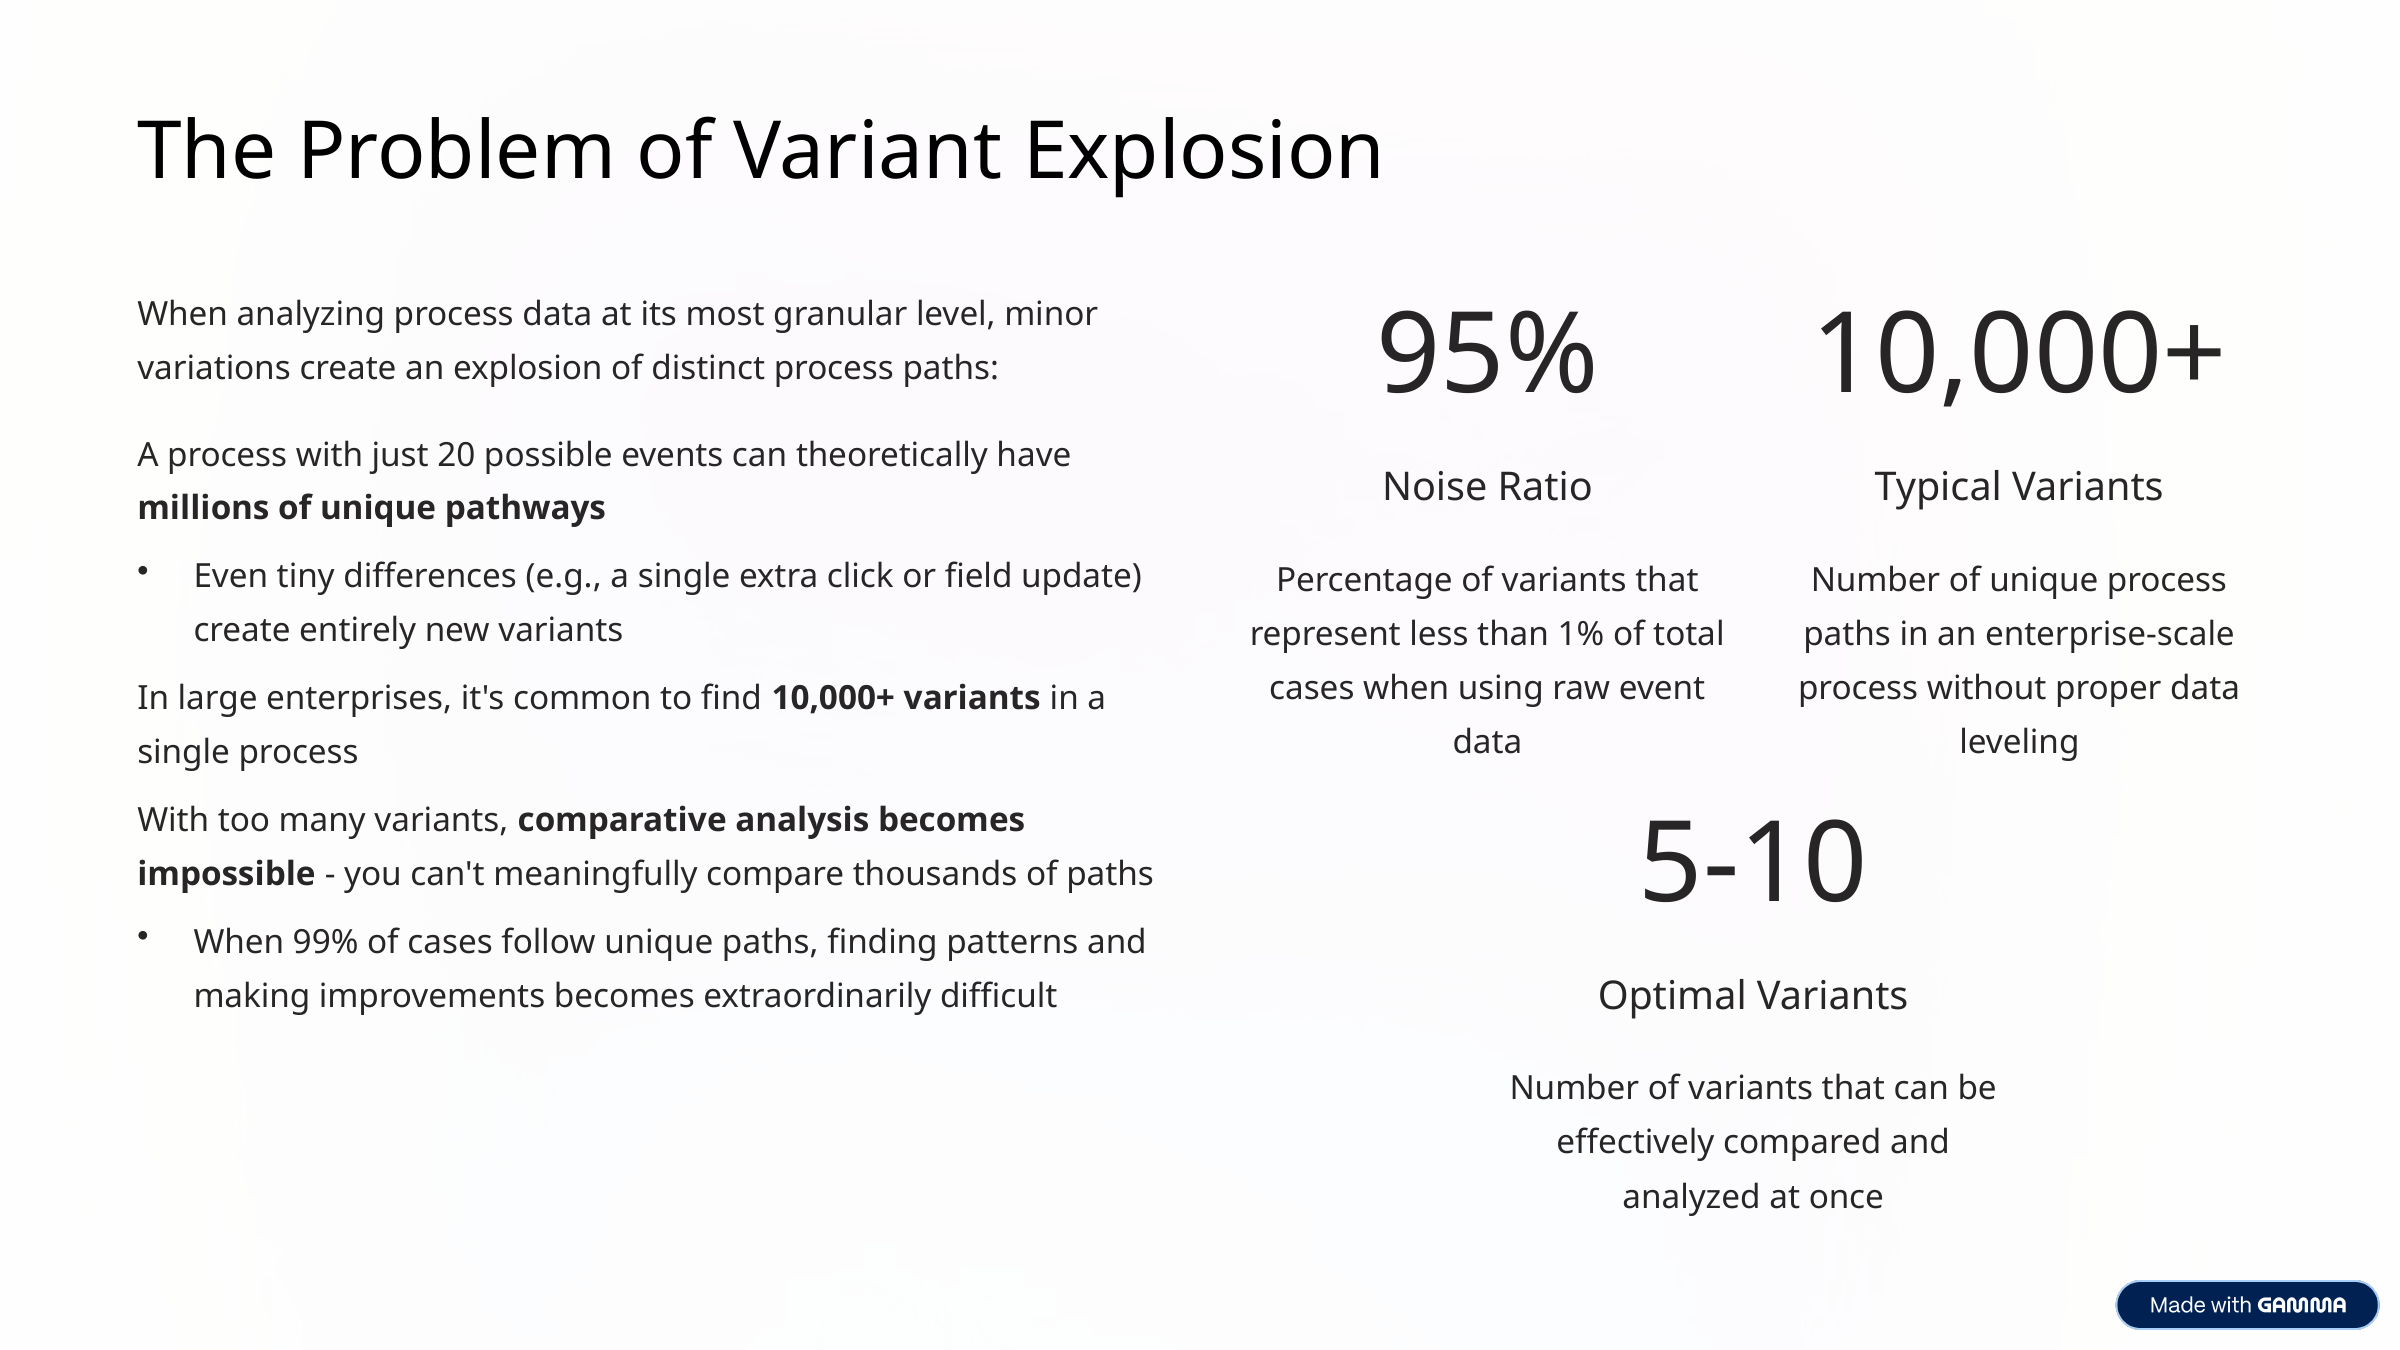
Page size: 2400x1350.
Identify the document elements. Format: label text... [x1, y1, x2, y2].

text_box Optimal Variants [1551, 967, 1956, 1018]
text_box When analyzing process data at its most granular level, minor variations create an explosion of distinct process paths: [137, 277, 1159, 388]
text_box A process with just 20 possible events can theoretically have millions of unique pathways [137, 418, 1159, 529]
text_box 10,000+ [1774, 302, 2264, 416]
text_box Number of unique process paths in an enterprise-scale process without proper data leveling [1774, 543, 2264, 709]
text_box Percentage of variants that represent less than 1% of total cases when using raw event data [1243, 543, 1732, 709]
text_box 95% [1243, 302, 1732, 416]
text_box In large enterprises, it's common to find 10,000+ variants in a single process [137, 662, 1159, 772]
text_box 5-10 [1508, 811, 1998, 925]
text_box The Problem of Variant Explosion [137, 94, 1368, 196]
text_box Number of variants that can be effectively compared and analyzed at once [1508, 1052, 1998, 1217]
text_box With too many variants, comparative analysis becomes impossible - you can't meaningfully compare thousands of paths [137, 783, 1159, 894]
text_box When 99% of cases follow unique paths, finding patterns and making improvements becomes extraordinarily difficult [137, 905, 1159, 1016]
picture [2106, 1271, 2389, 1339]
text_box Noise Ratio [1285, 458, 1690, 510]
text_box Even tiny differences (e.g., a single extra click or field update) create entirely new variants [137, 540, 1159, 651]
text_box Typical Variants [1817, 458, 2222, 510]
